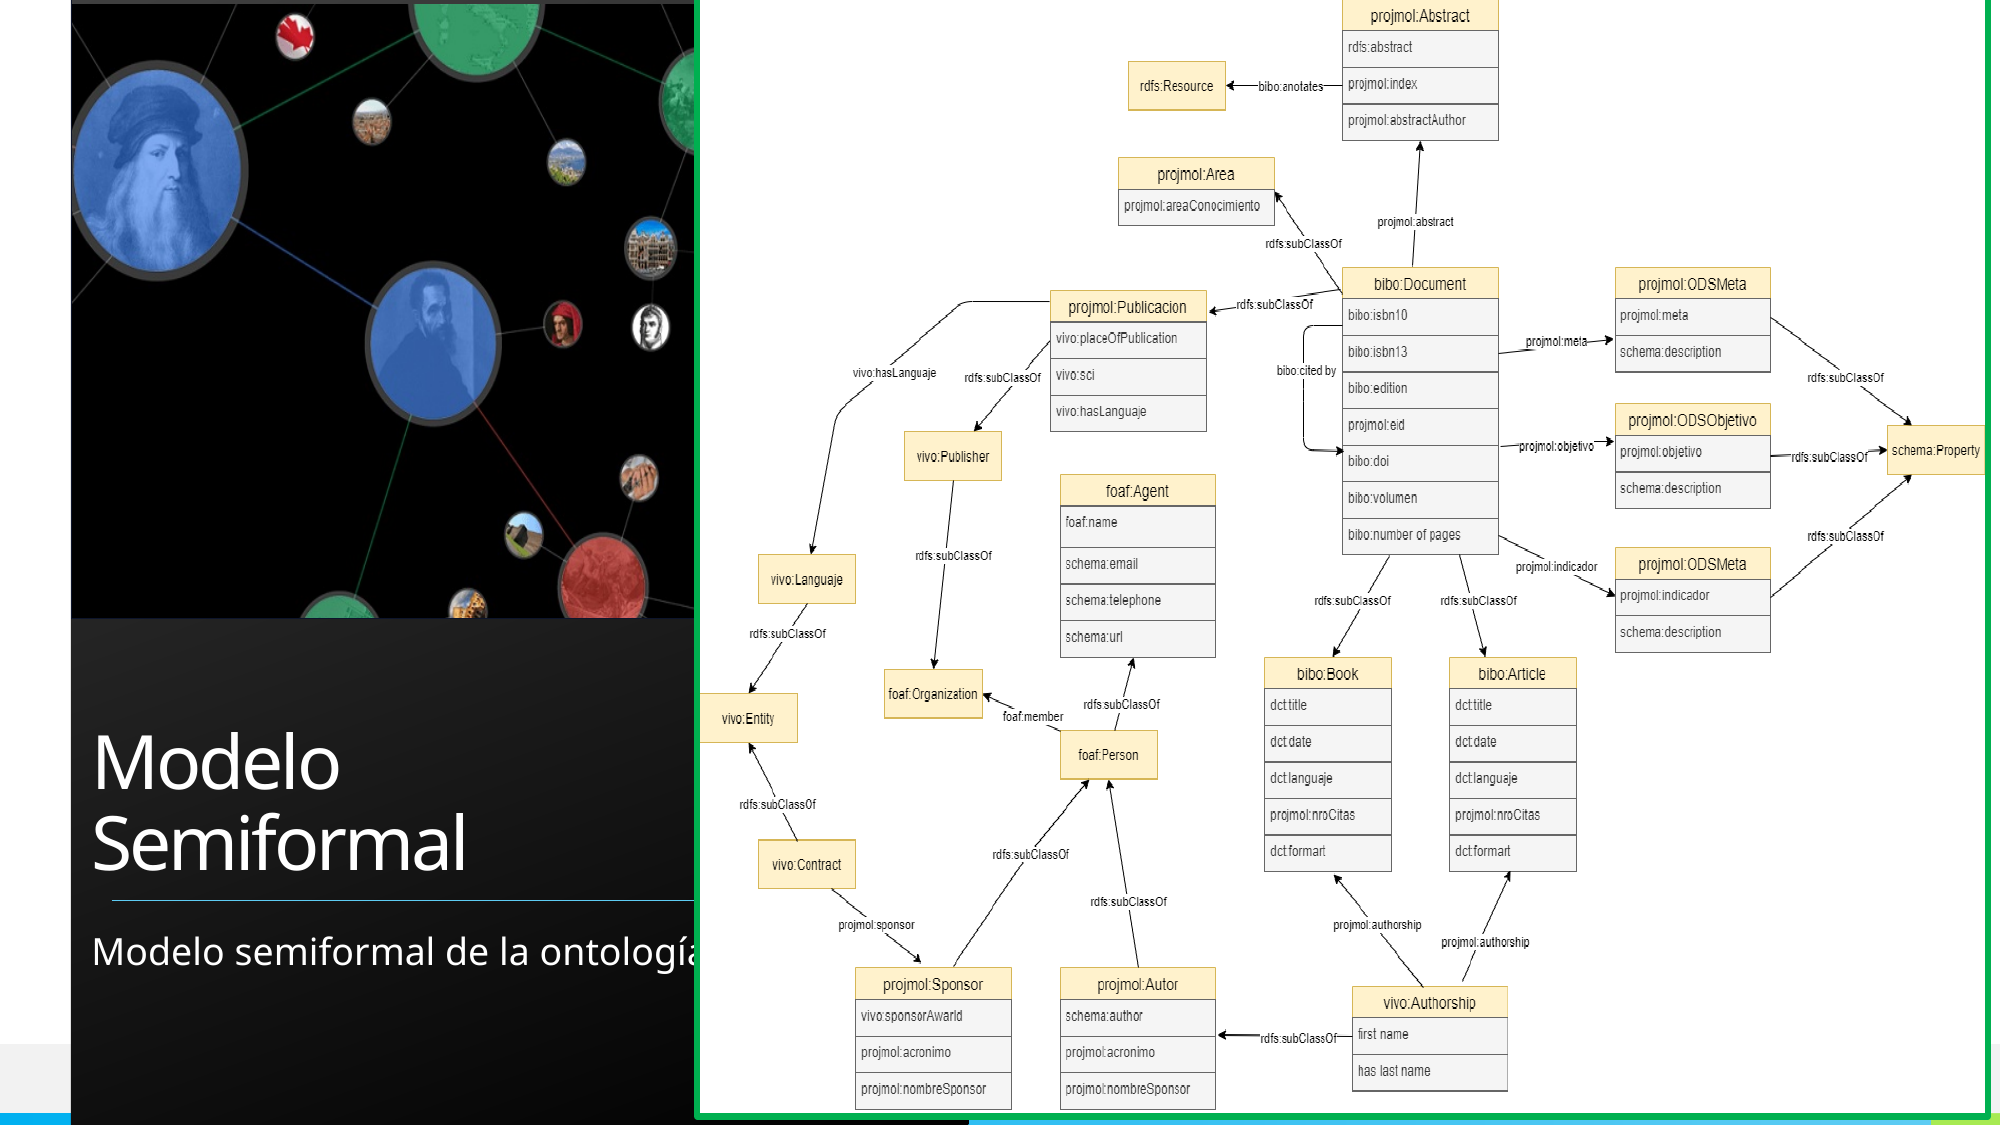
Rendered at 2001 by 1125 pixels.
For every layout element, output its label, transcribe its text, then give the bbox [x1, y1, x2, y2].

title Modelo Semiformal [91, 684, 694, 888]
picture [71, 0, 1985, 1114]
list Modelo semiformal de la ontología [91, 928, 694, 1045]
slide_number 10 [1991, 1044, 2000, 1114]
